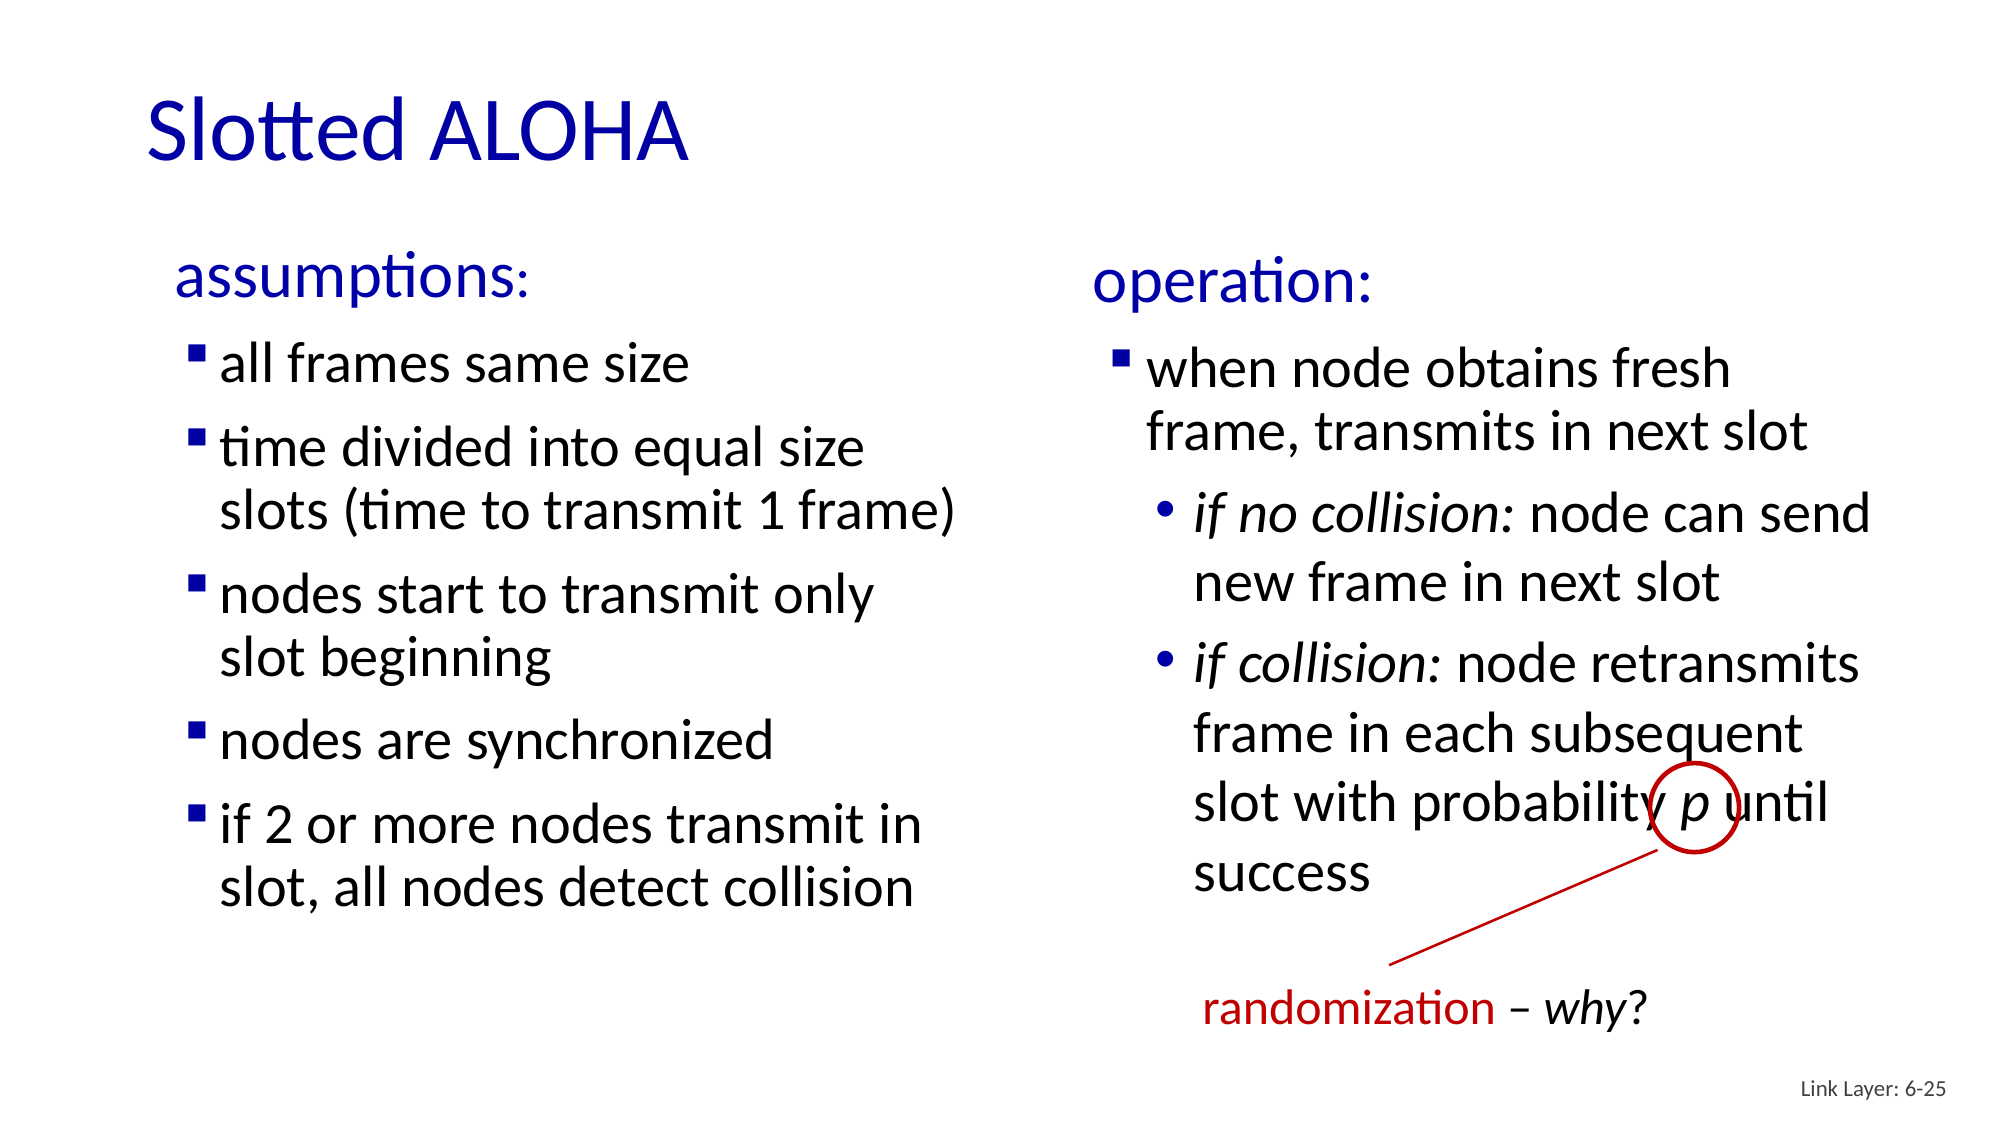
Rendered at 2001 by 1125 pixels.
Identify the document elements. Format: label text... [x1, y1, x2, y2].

slide_number Link Layer: 6-25 [1512, 1056, 1963, 1117]
title Slotted ALOHA [131, 57, 1857, 205]
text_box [1184, 763, 1740, 1044]
text_box operation: when node obtains fresh frame, transmits in next slot if no collision: node can send new frame in next slot if collision: node retransmits frame in each subsequent slot with probability p until success [1056, 237, 1905, 1000]
text_box assumptions: all frames same size time divided into equal size slots (time to transmit 1 frame) nodes start to transmit only slot beginning nodes are synchronized if 2 or more nodes transmit in slot, all nodes detect collision [138, 232, 977, 995]
